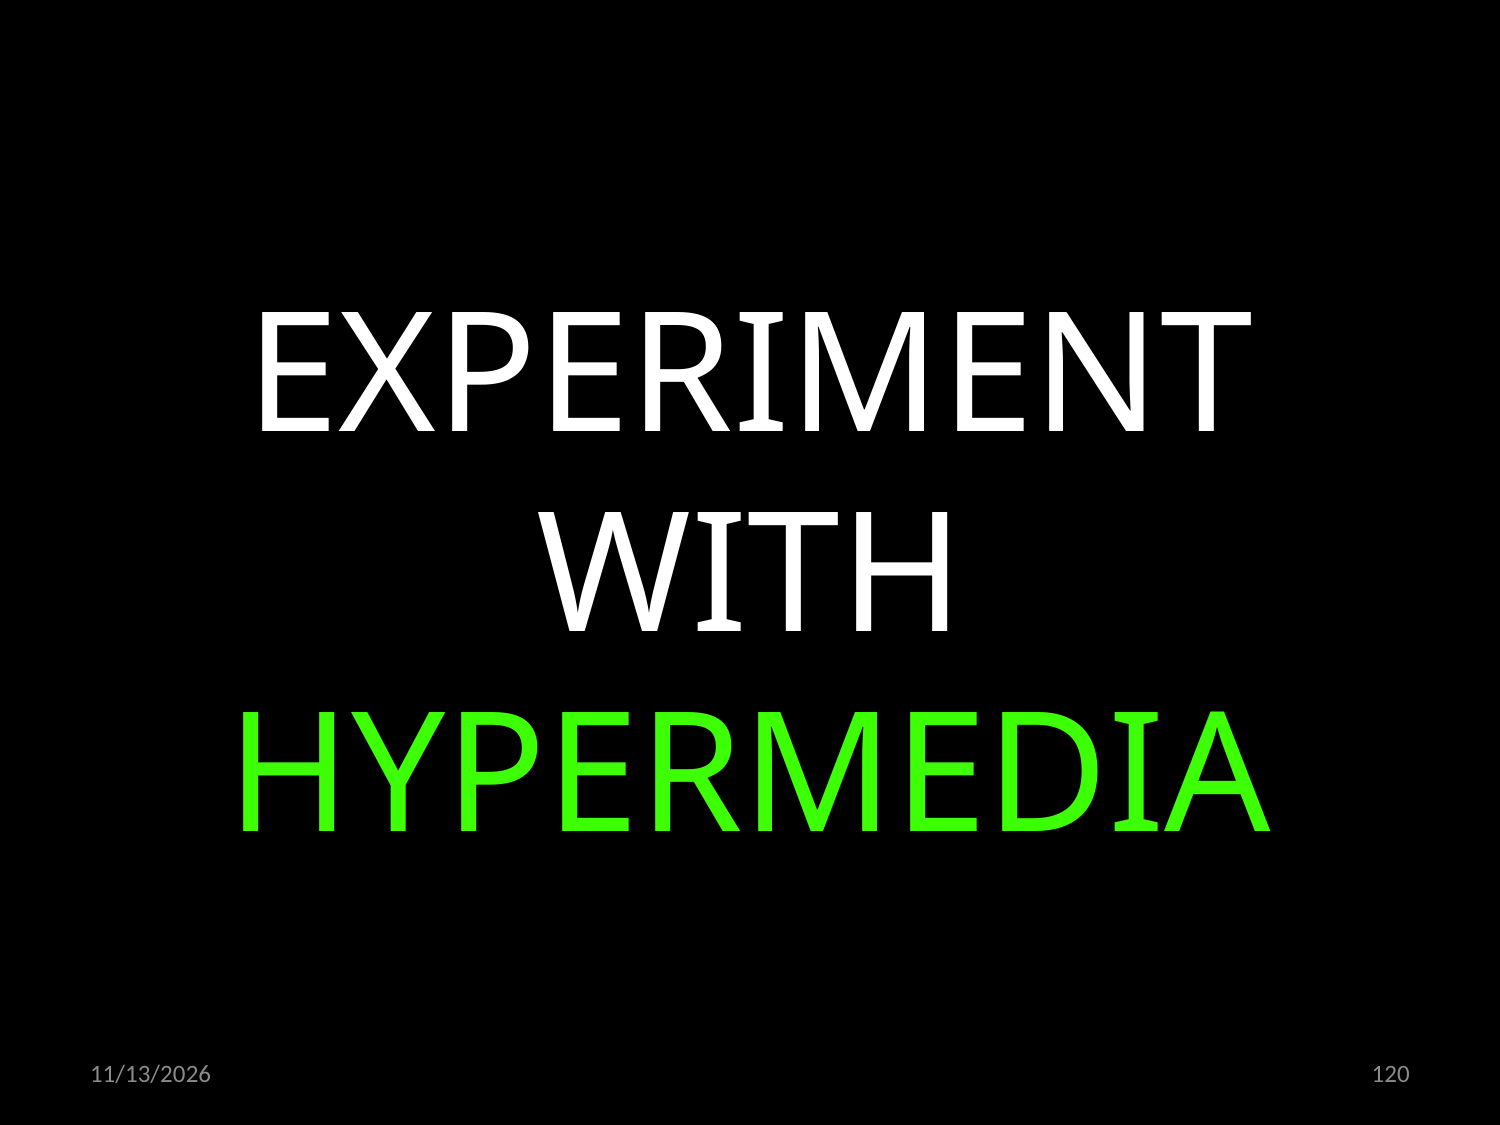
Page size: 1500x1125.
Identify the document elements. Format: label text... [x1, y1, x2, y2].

text_box EXPERIMENT WITH HYPERMEDIA [0, 257, 1500, 359]
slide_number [75, 1042, 425, 1103]
slide_number 120 [1074, 1042, 1425, 1103]
